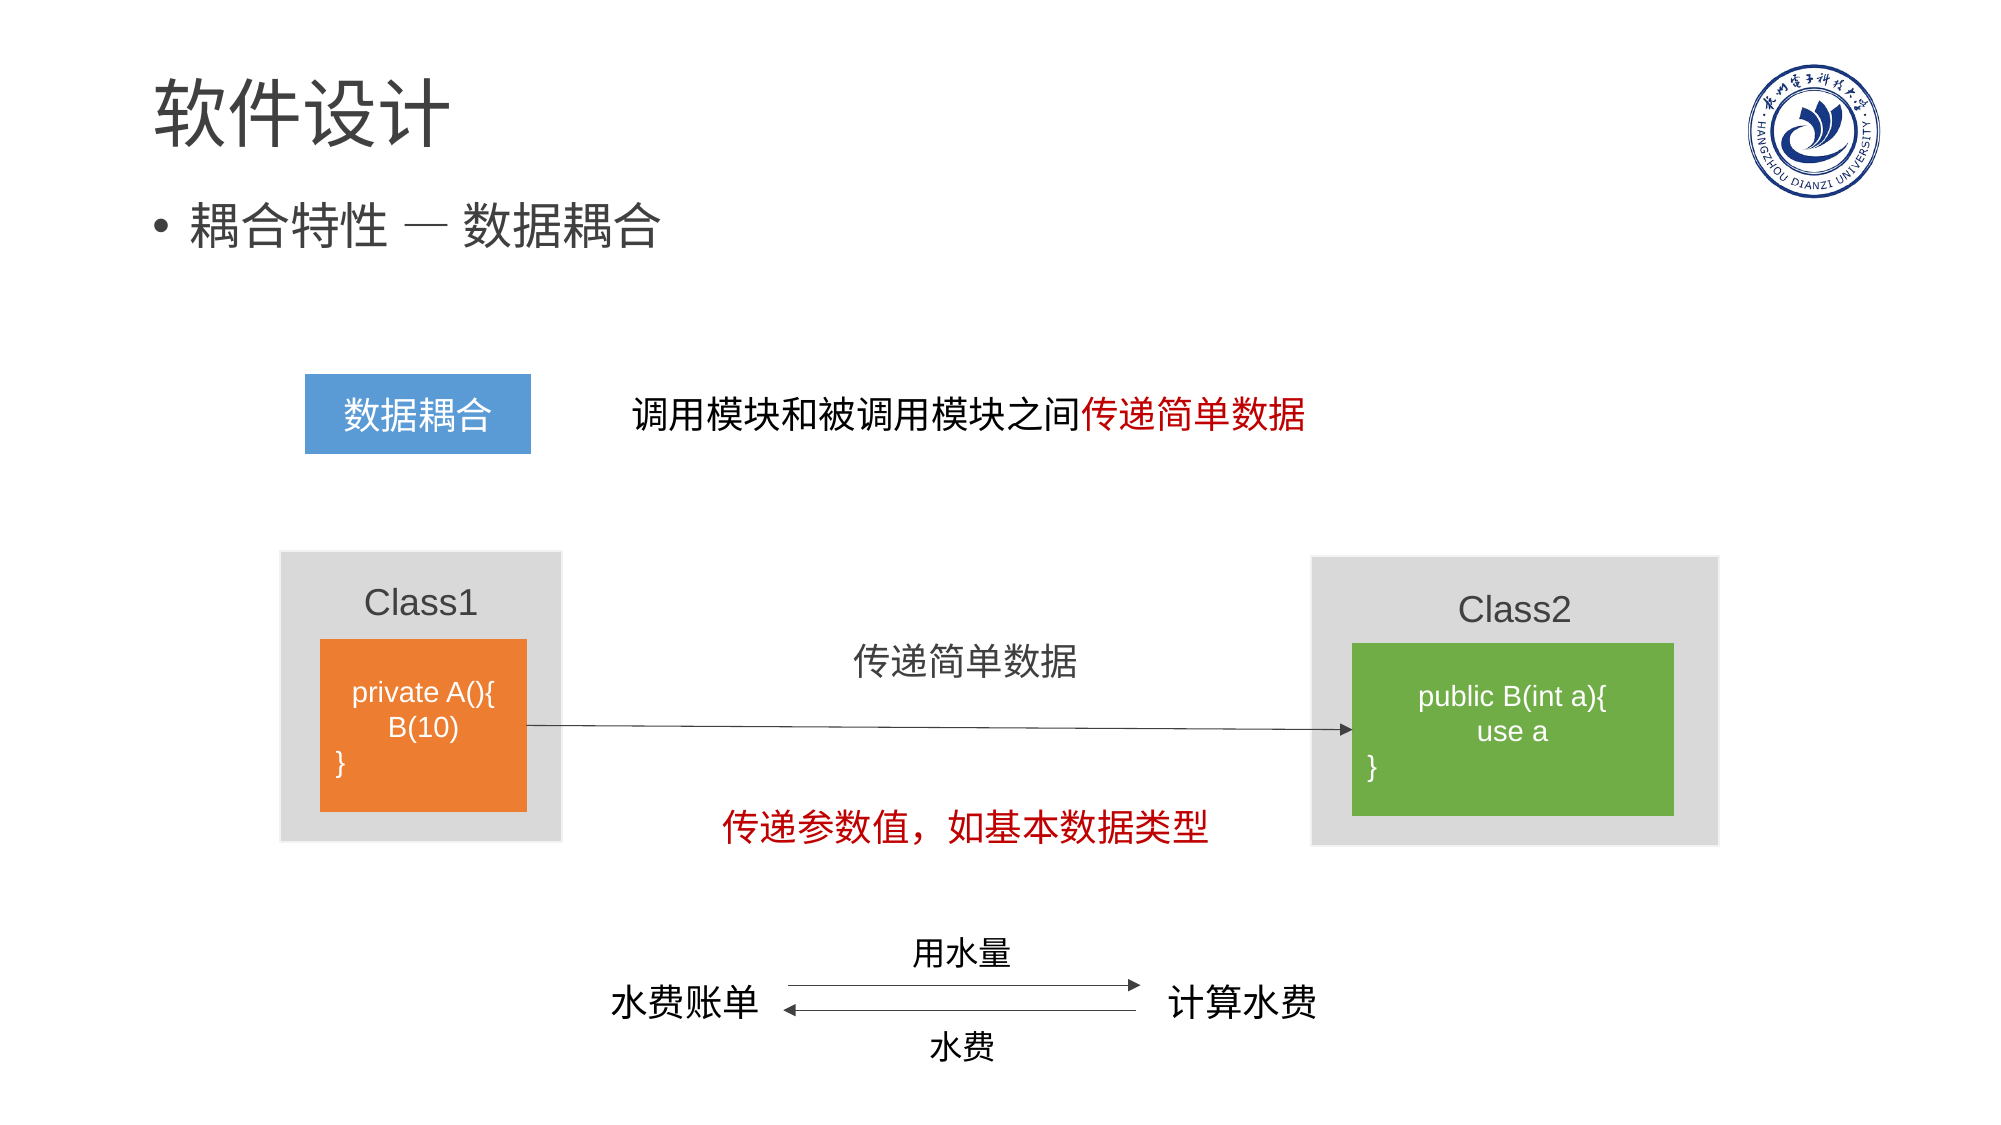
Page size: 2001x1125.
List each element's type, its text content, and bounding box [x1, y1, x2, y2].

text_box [583, 924, 1345, 1074]
picture [1743, 59, 1885, 203]
text_box 调用模块和被调用模块之间传递简单数据 [616, 383, 1927, 444]
list 耦合特性 — 数据耦合 [137, 193, 1863, 1014]
text_box 数据耦合 [305, 374, 531, 454]
title 软件设计 [137, 59, 1863, 174]
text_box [279, 551, 1719, 857]
